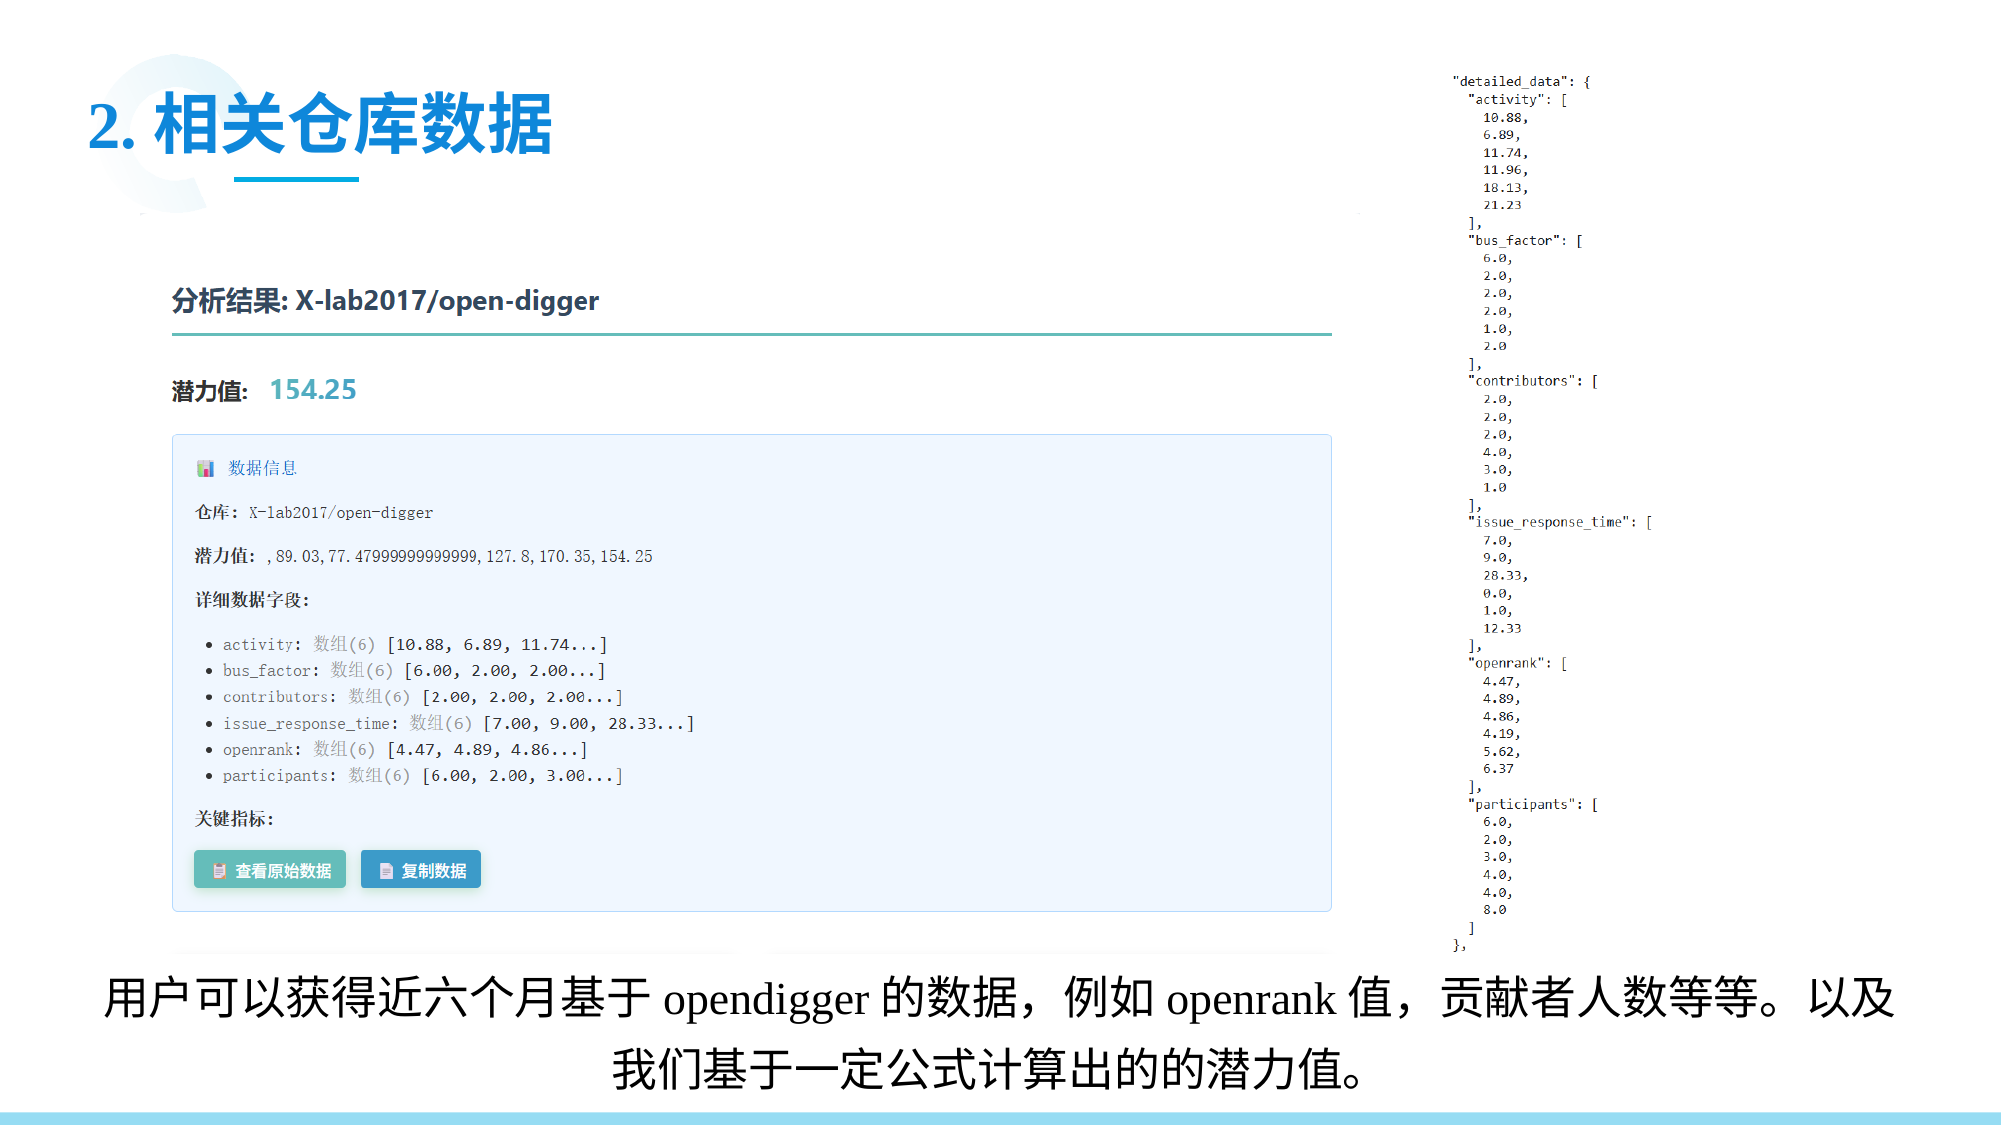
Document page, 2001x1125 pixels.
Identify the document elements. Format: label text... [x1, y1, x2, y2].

picture [1450, 74, 1836, 954]
picture [140, 213, 1361, 954]
text_box 2.相关仓库数据 [61, 74, 581, 170]
text_box 用户可以获得近六个月基于opendigger的数据，例如openrank值，贡献者人数等等。以及我们基于一定公式计算出的的潜力值。 [74, 945, 1926, 1103]
